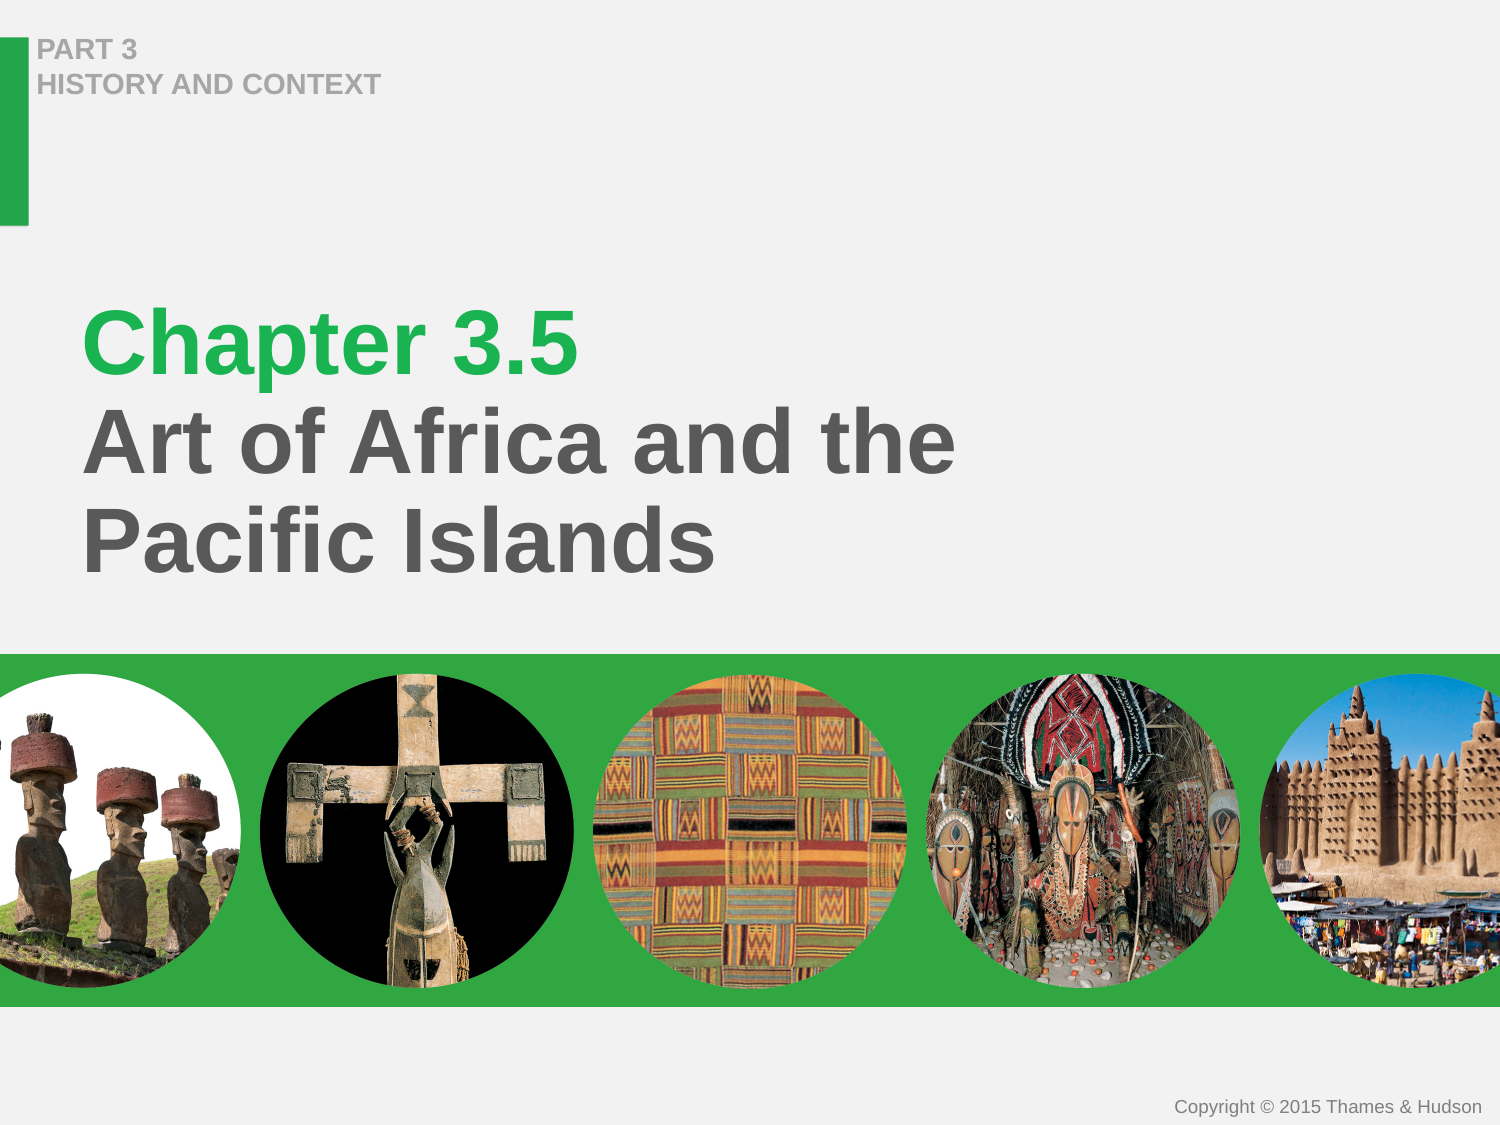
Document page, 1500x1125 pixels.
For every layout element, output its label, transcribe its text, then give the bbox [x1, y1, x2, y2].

title Chapter 3.5 Art of Africa and the Pacific Islands [66, 370, 1417, 629]
picture [0, 654, 1500, 1007]
